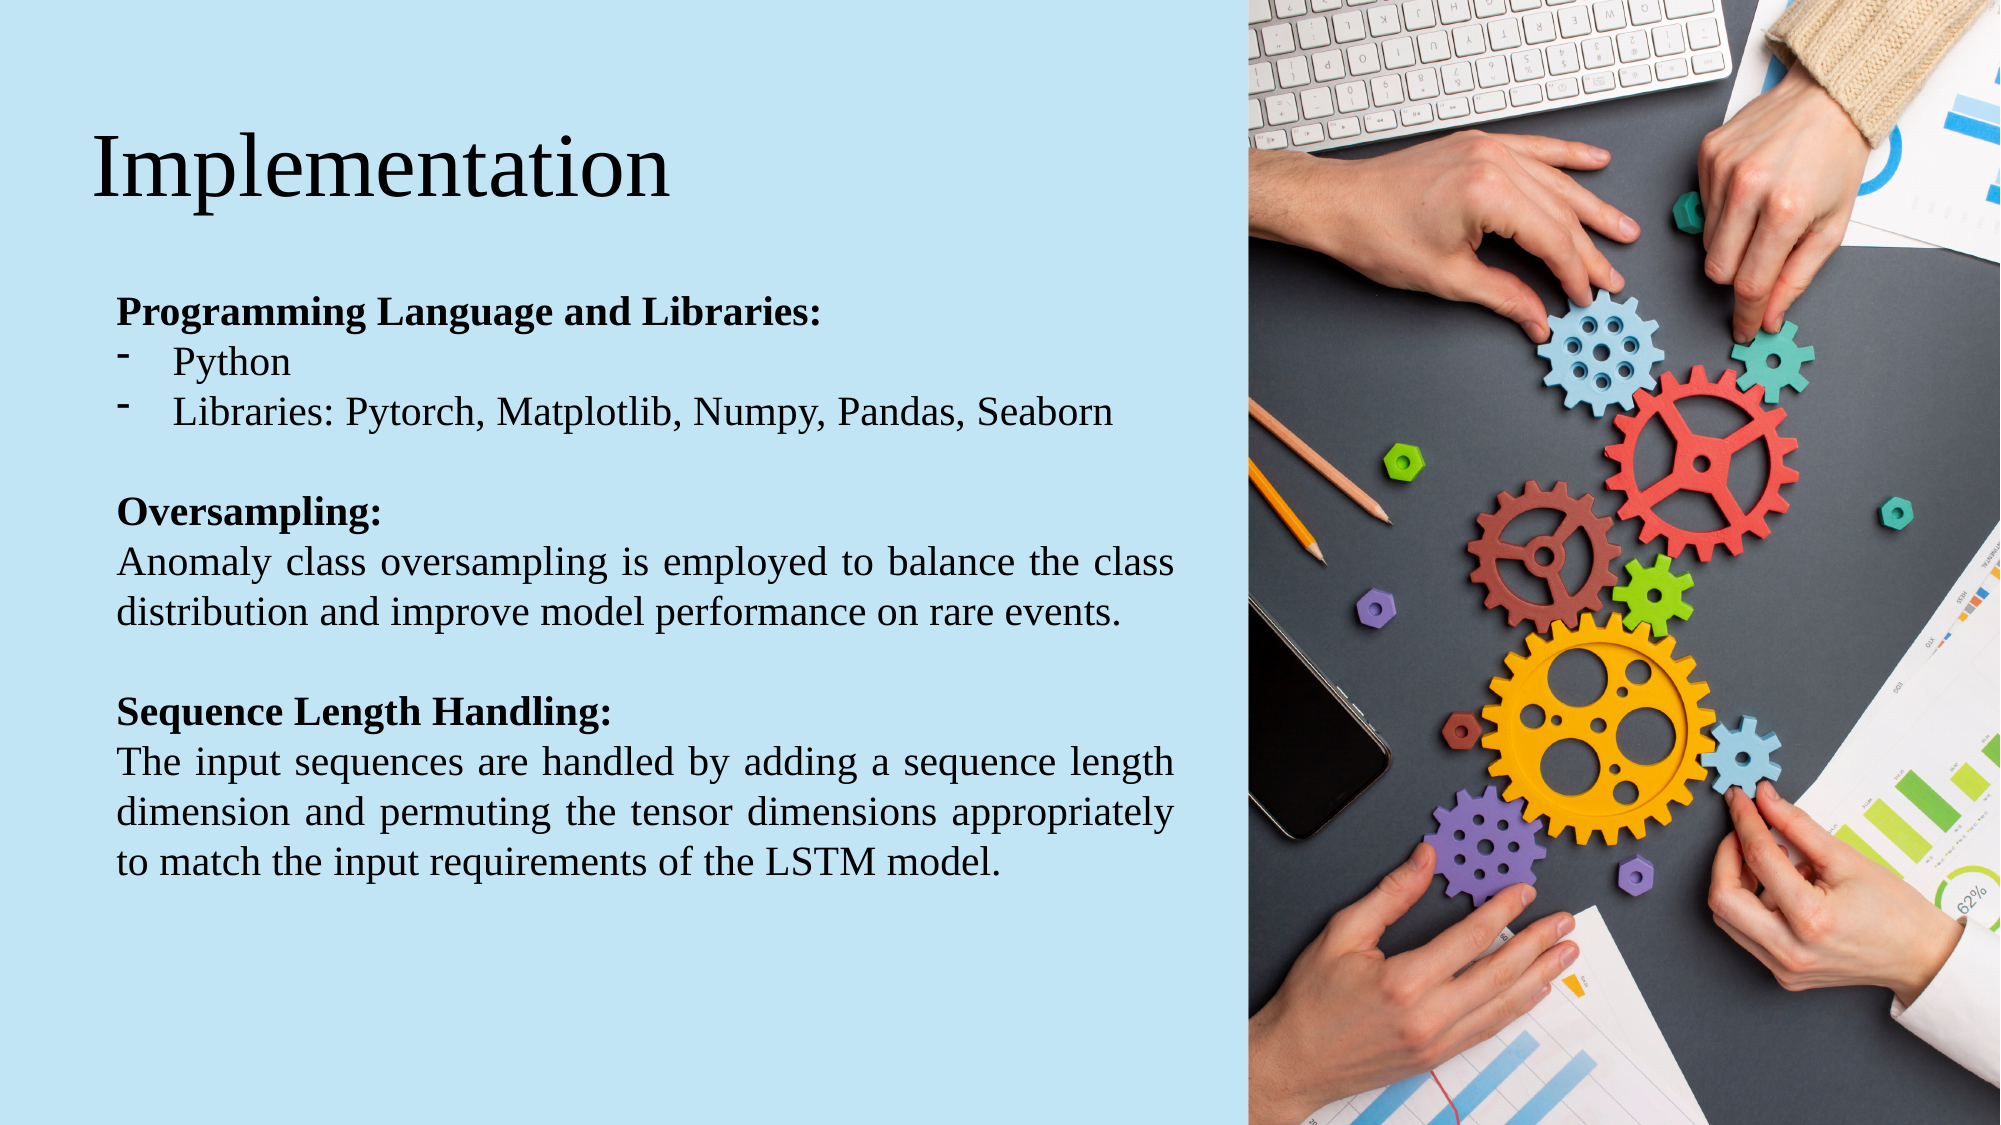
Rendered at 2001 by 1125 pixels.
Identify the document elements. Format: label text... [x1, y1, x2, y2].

text_box Implementation [76, 109, 1249, 244]
text_box Programming Language and Libraries: Python Libraries: Pytorch, Matplotlib, Numpy, Pandas, Seaborn Oversampling: Anomaly class oversampling is employed to balance the class distribution and improve model performance on rare events. Sequence Length Handling: The input sequences are handled by adding a sequence length dimension and permuting the tensor dimensions appropriately to match the input requirements of the LSTM model. [101, 276, 1191, 942]
picture [1059, 1, 2000, 1125]
